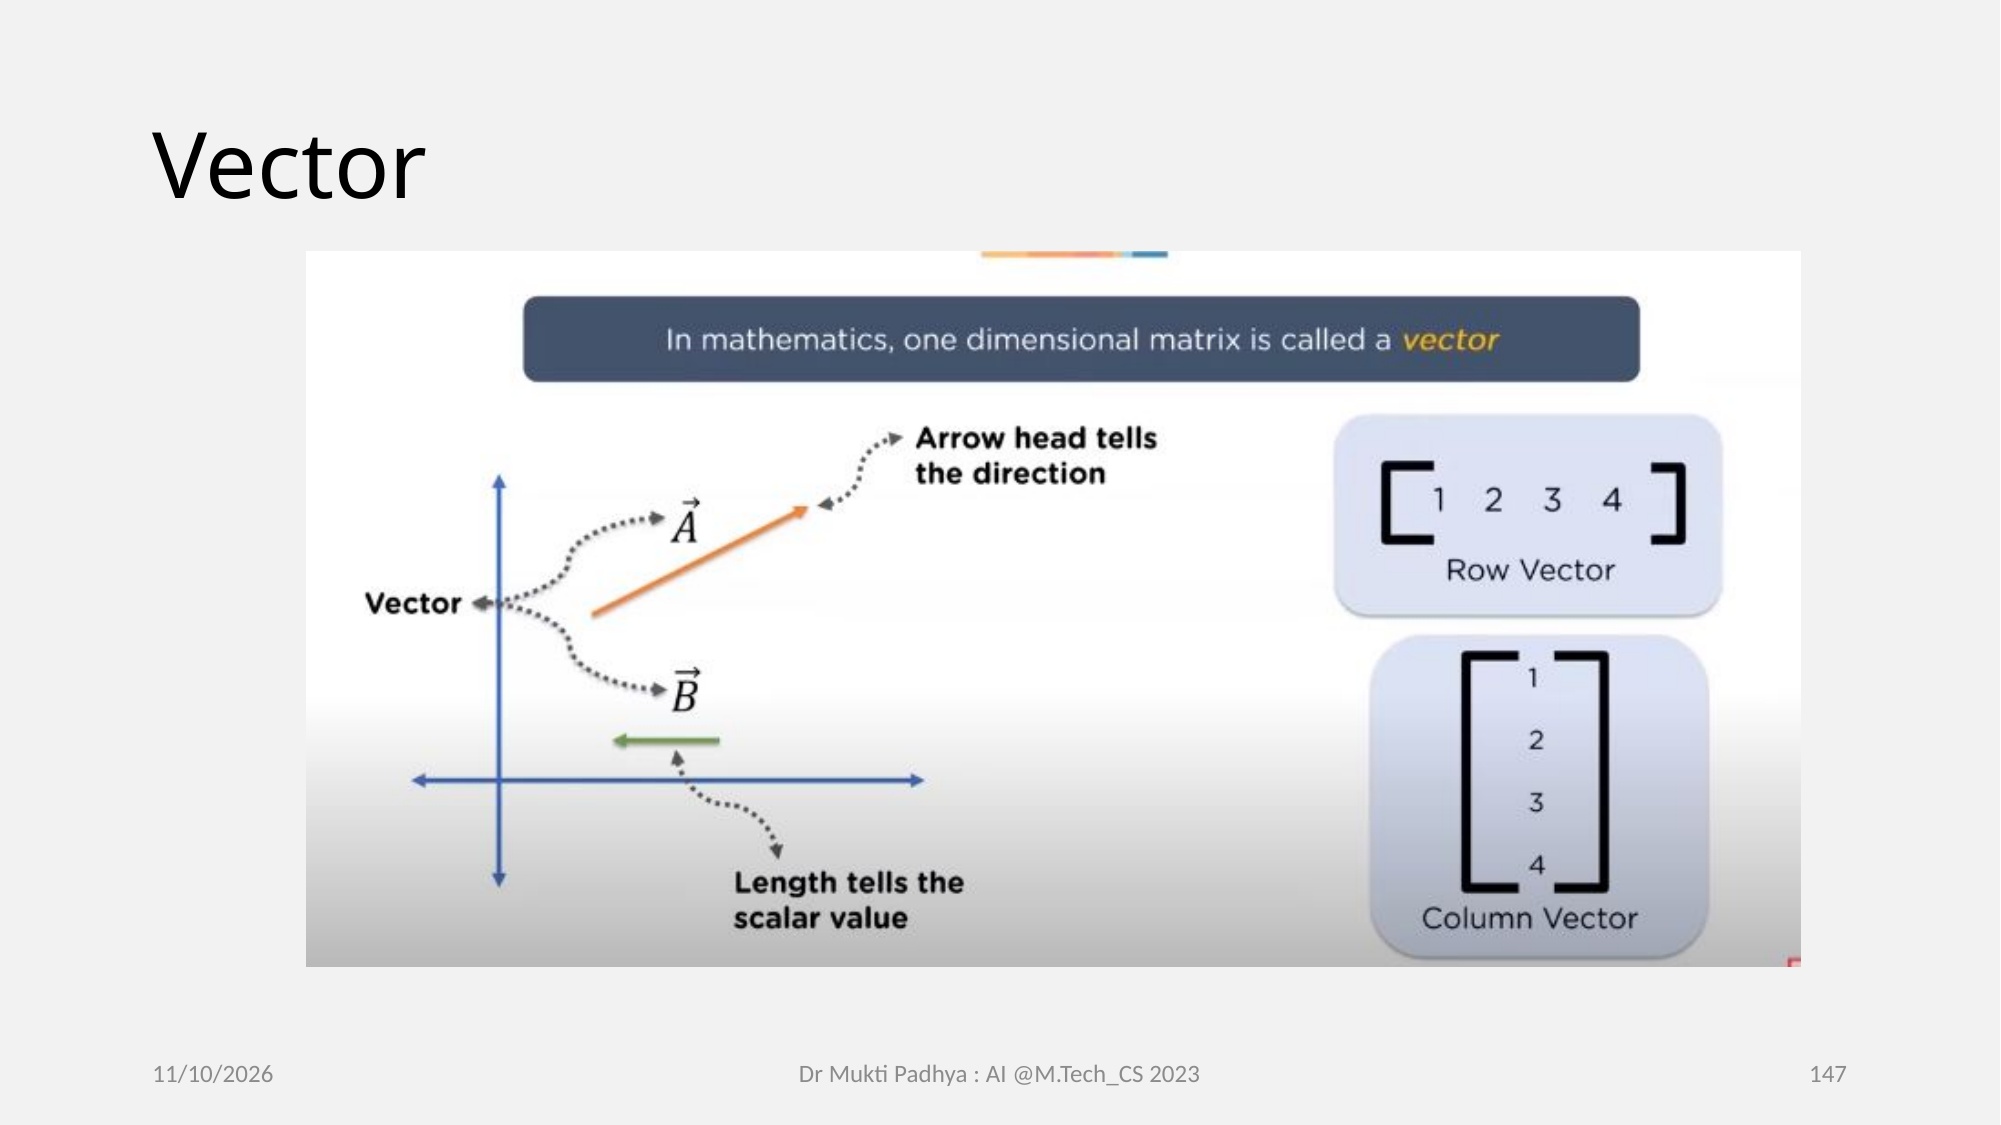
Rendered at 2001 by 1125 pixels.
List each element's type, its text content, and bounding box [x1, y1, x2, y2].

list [306, 251, 1801, 967]
title Vector [137, 59, 1863, 278]
slide_number 147 [1412, 1042, 1863, 1103]
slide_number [137, 1042, 588, 1103]
footer Dr Mukti Padhya : AI @M.Tech_CS 2023 [662, 1042, 1338, 1103]
